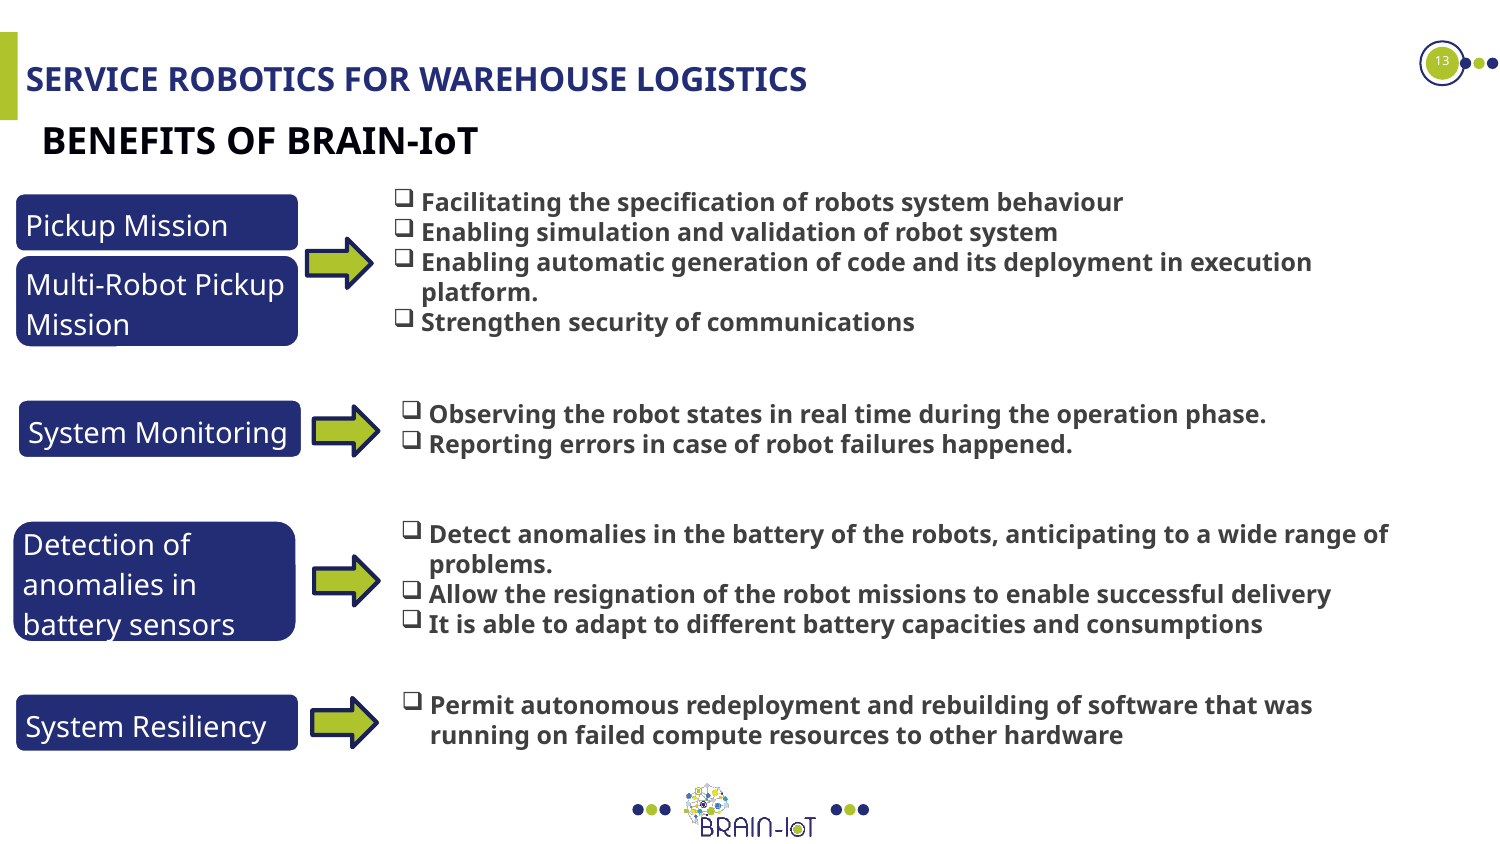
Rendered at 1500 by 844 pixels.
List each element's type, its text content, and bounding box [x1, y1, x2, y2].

text_box Facilitating the specification of robots system behaviour Enabling simulation and validation of robot system Enabling automatic generation of code and its deployment in execution platform. Strengthen security of communications [376, 167, 1398, 356]
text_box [11, 519, 298, 644]
text_box Observing the robot states in real time during the operation phase. Reporting errors in case of robot failures happened. [384, 372, 1406, 484]
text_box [13, 253, 301, 349]
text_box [13, 692, 301, 753]
picture [684, 797, 816, 837]
text_box [310, 696, 380, 750]
text_box Permit autonomous redeployment and rebuilding of software that was running on failed compute resources to other hardware [385, 686, 1407, 797]
text_box Detect anomalies in the battery of the robots, anticipating to a wide range of problems. Allow the resignation of the robot missions to enable successful delivery It is able to adapt to different battery capacities and consumptions [384, 491, 1489, 665]
text_box [304, 236, 374, 290]
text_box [16, 398, 304, 460]
title Benefits of BRAIN-IoT [41, 111, 1421, 169]
text_box [311, 404, 381, 458]
text_box Service Robotics for Warehouse Logistics [25, 49, 1406, 107]
slide_number 13 [1420, 45, 1465, 77]
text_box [13, 191, 301, 253]
text_box [312, 554, 381, 608]
